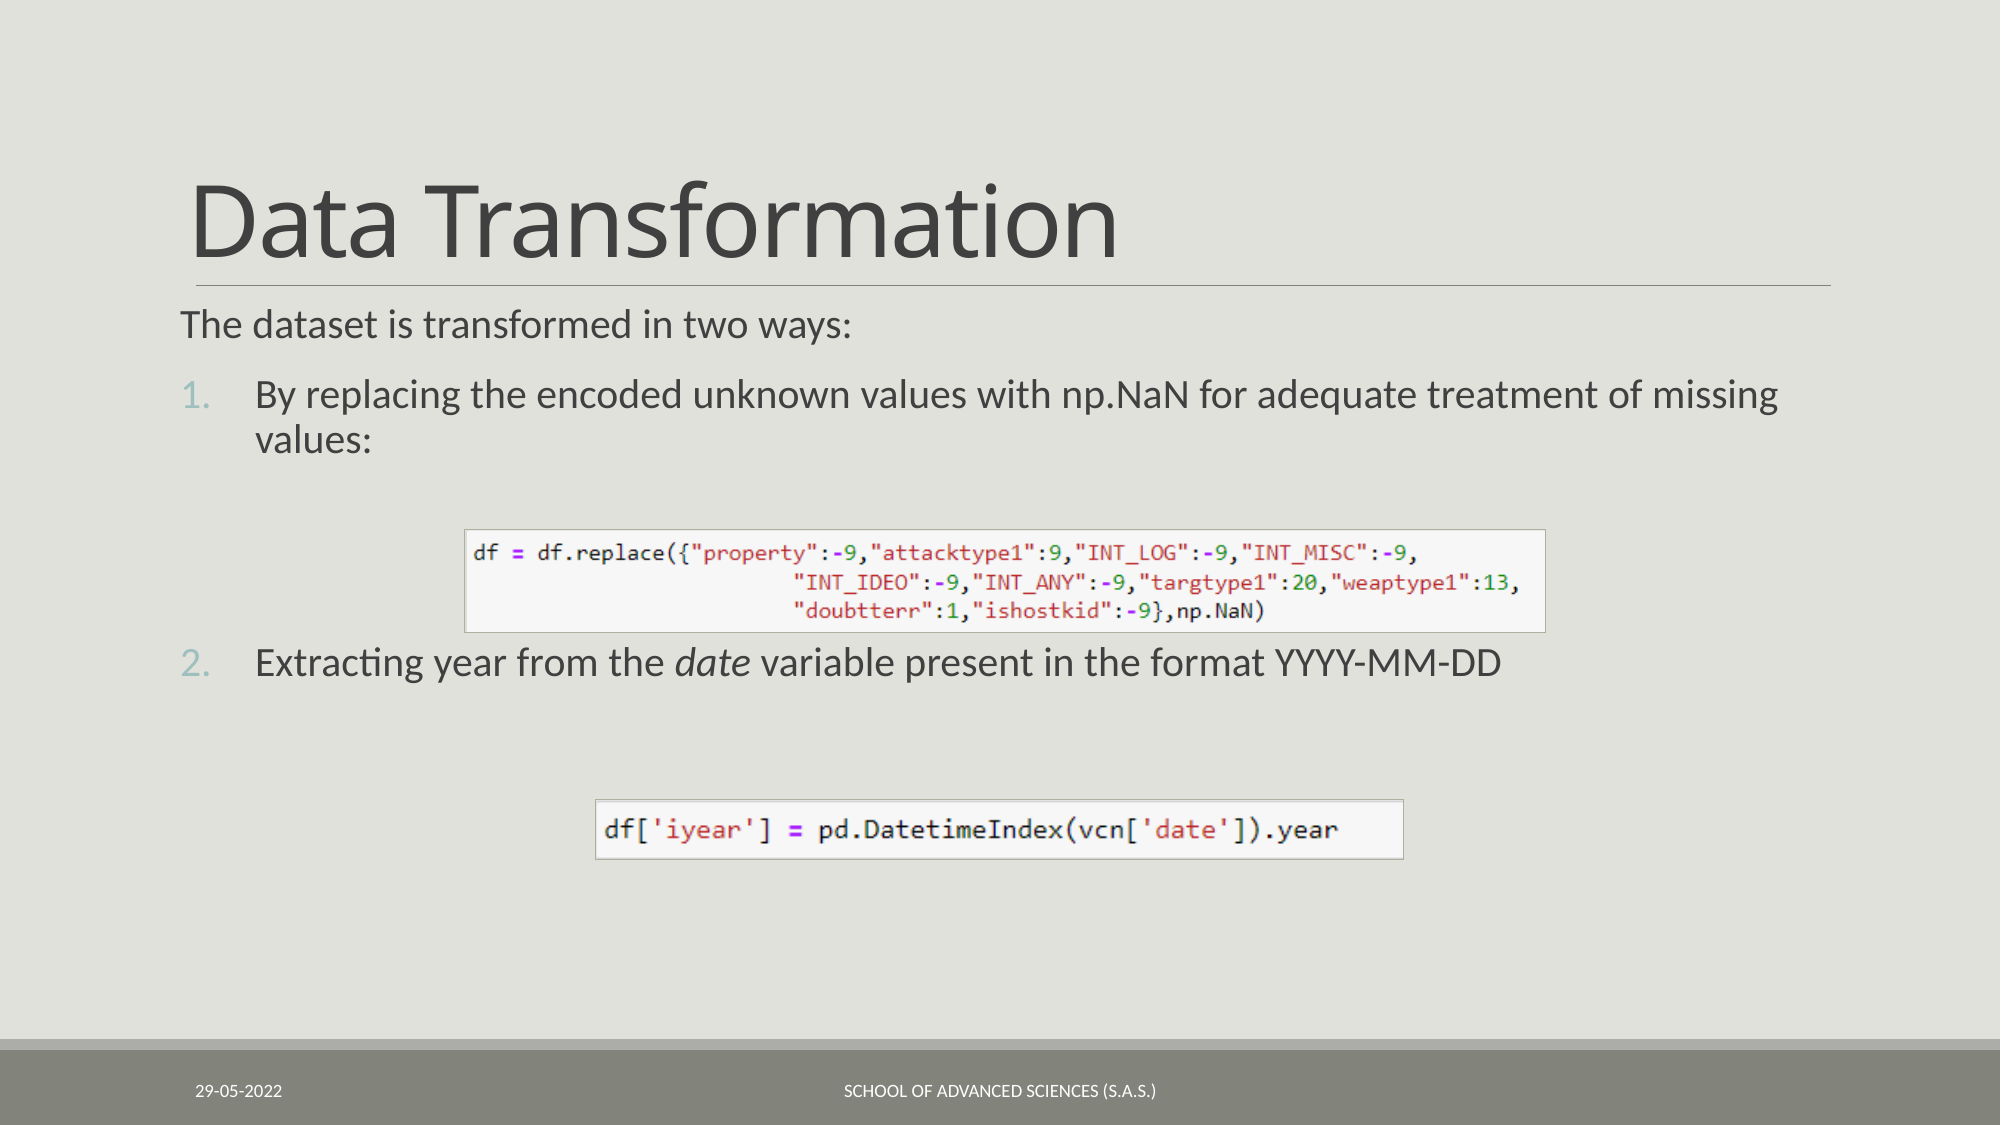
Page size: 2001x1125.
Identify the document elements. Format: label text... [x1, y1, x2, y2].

picture [595, 799, 1405, 860]
text_box 29-05-2022 [187, 1070, 578, 1109]
picture [463, 529, 1547, 633]
list The dataset is transformed in two ways: By replacing the encoded unknown values with np.NaN for adequate treatment of missing values: Extracting year from the date variable present in the format YYYY-MM-DD [179, 302, 1831, 964]
text_box School of Advanced Sciences (S.A.S.) [612, 1070, 1389, 1109]
title Data Transformation [179, 46, 1831, 286]
